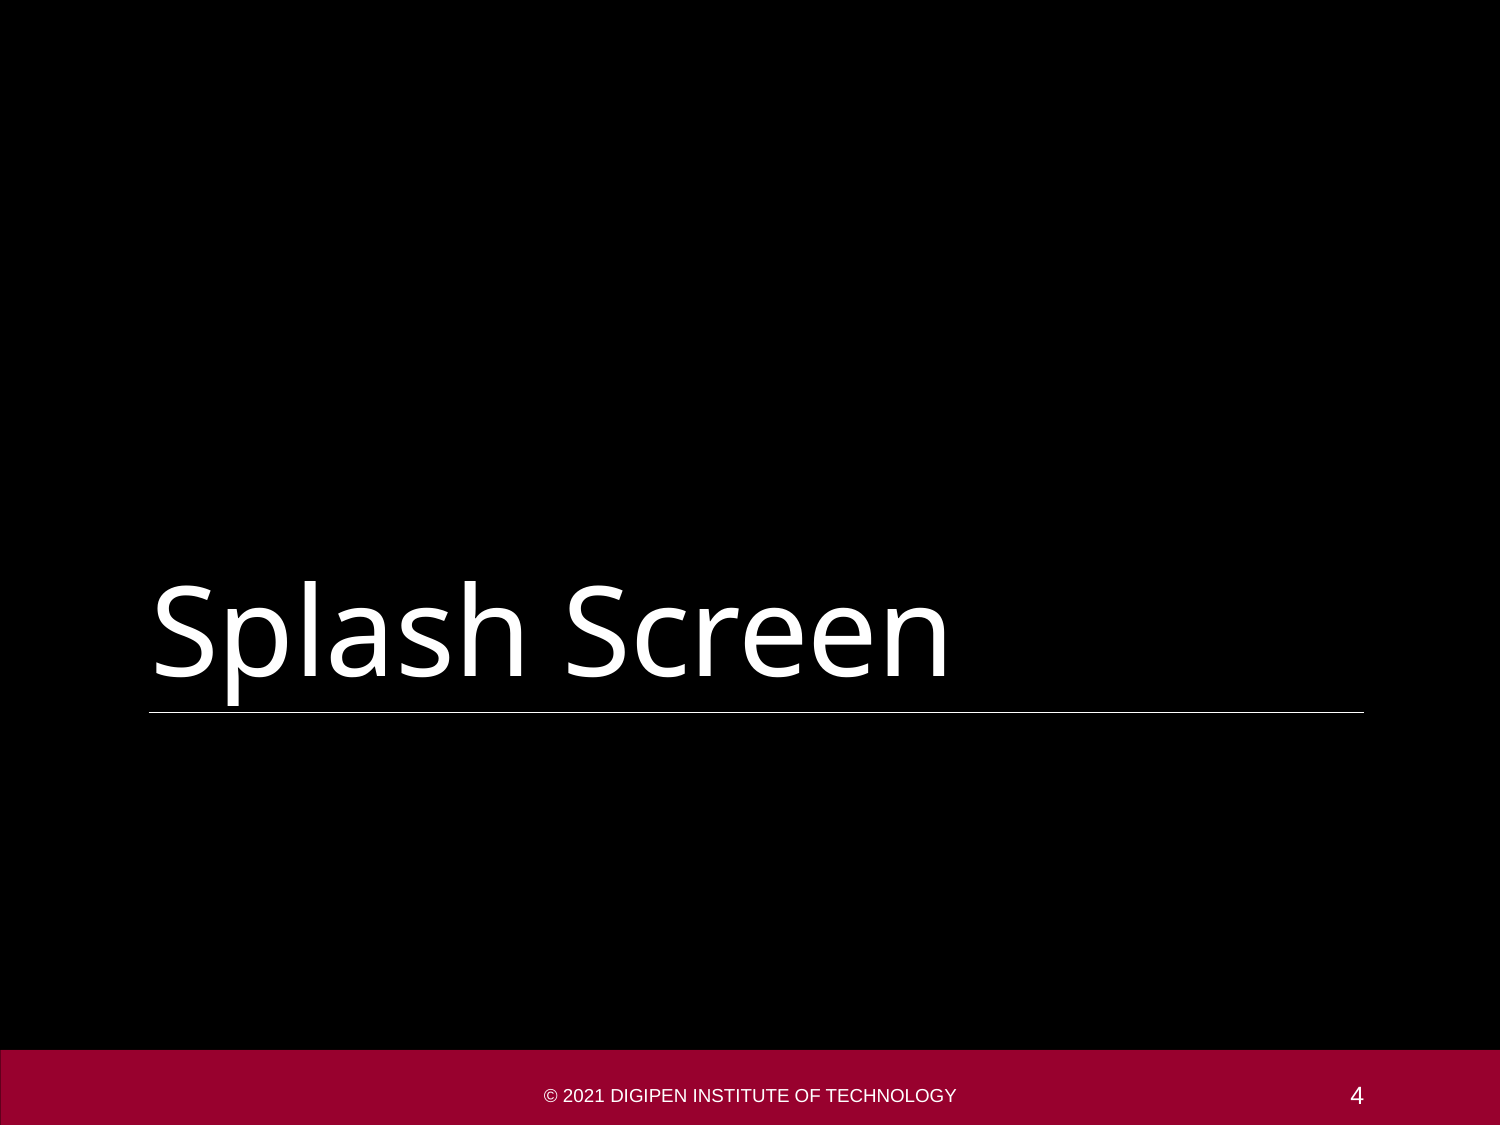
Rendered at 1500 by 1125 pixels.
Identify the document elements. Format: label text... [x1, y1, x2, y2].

title Splash Screen [135, 124, 1373, 710]
footer © 2021 DigiPen Institute of Technology [453, 1064, 1047, 1125]
slide_number 4 [1218, 1064, 1380, 1125]
